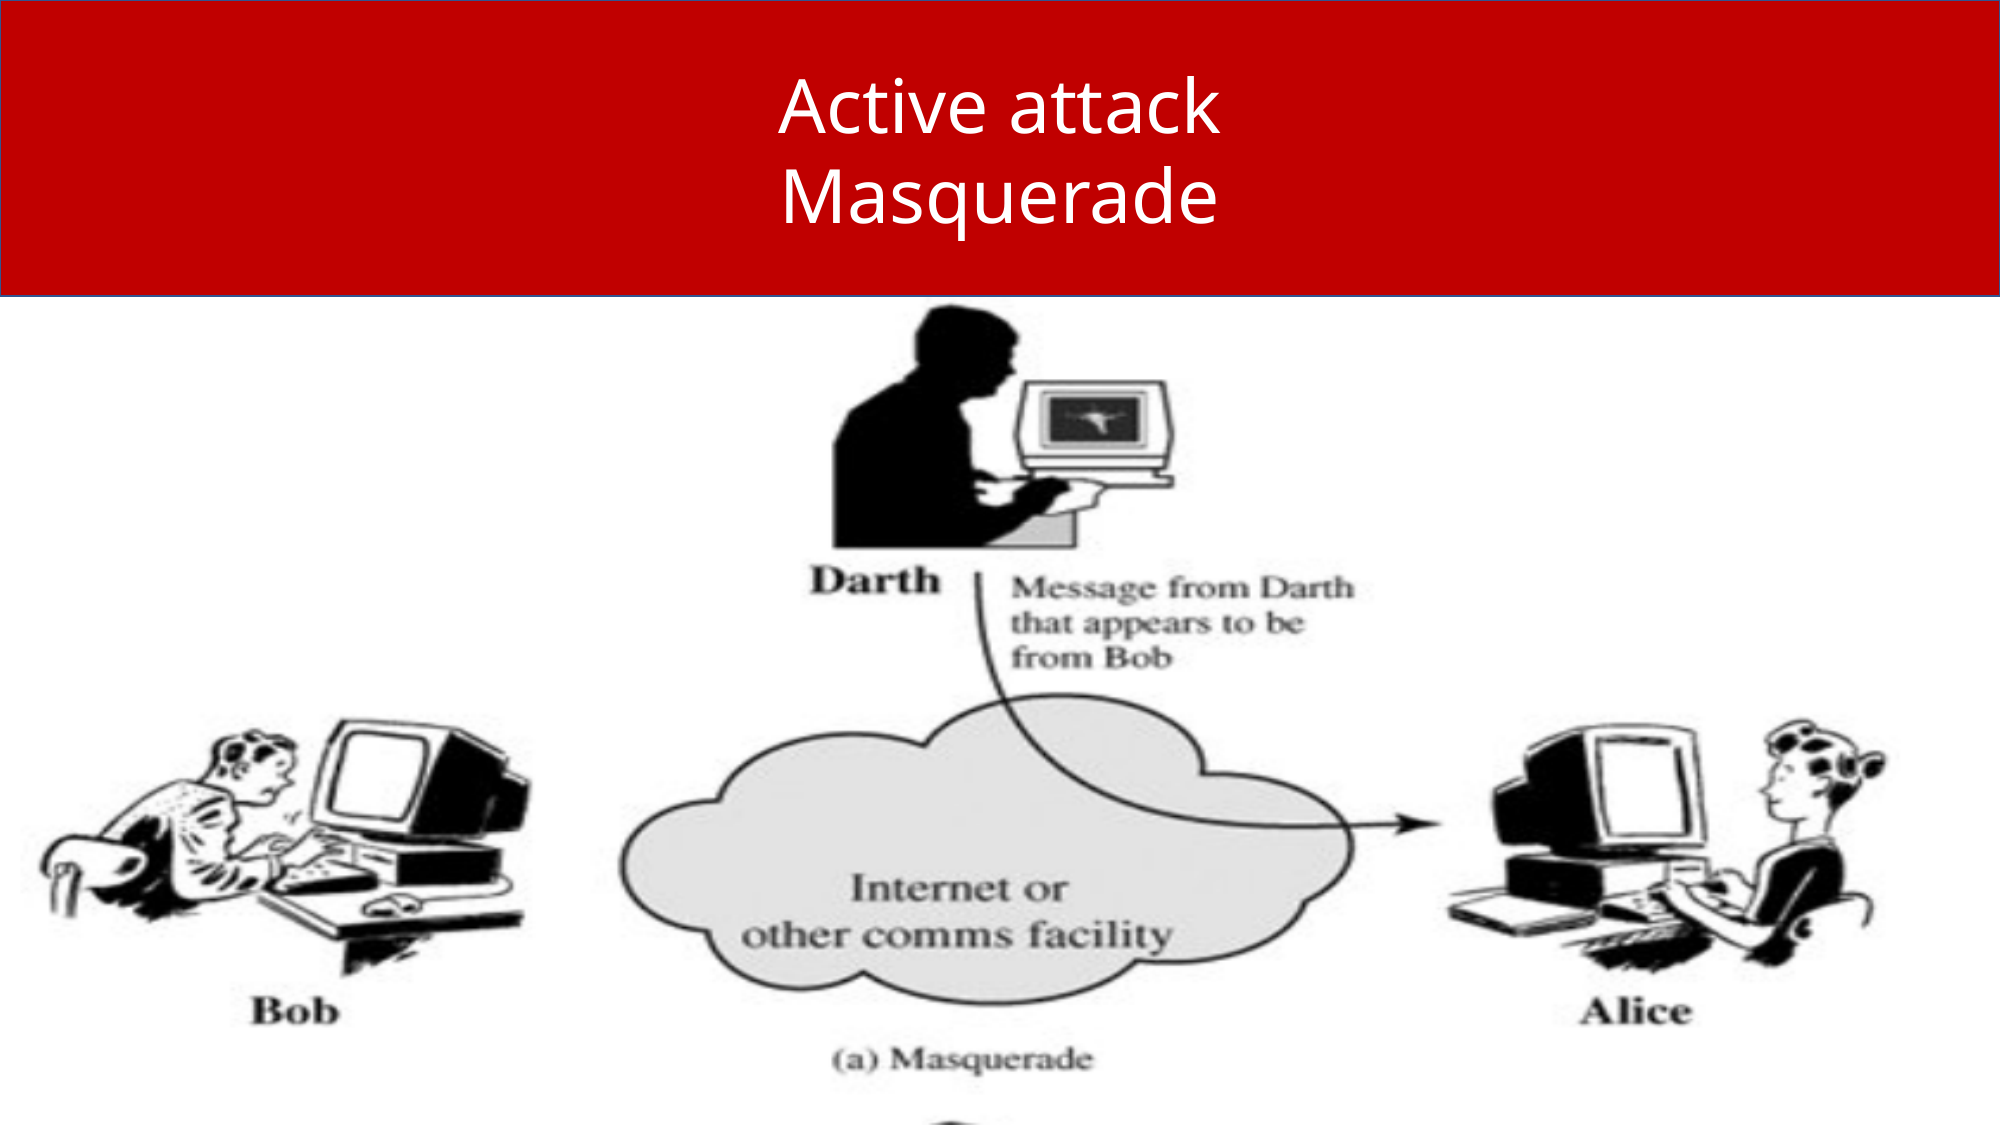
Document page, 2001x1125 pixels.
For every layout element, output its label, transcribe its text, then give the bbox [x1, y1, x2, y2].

picture [0, 296, 2000, 1125]
text_box Active attack Masquerade [0, 0, 2000, 296]
